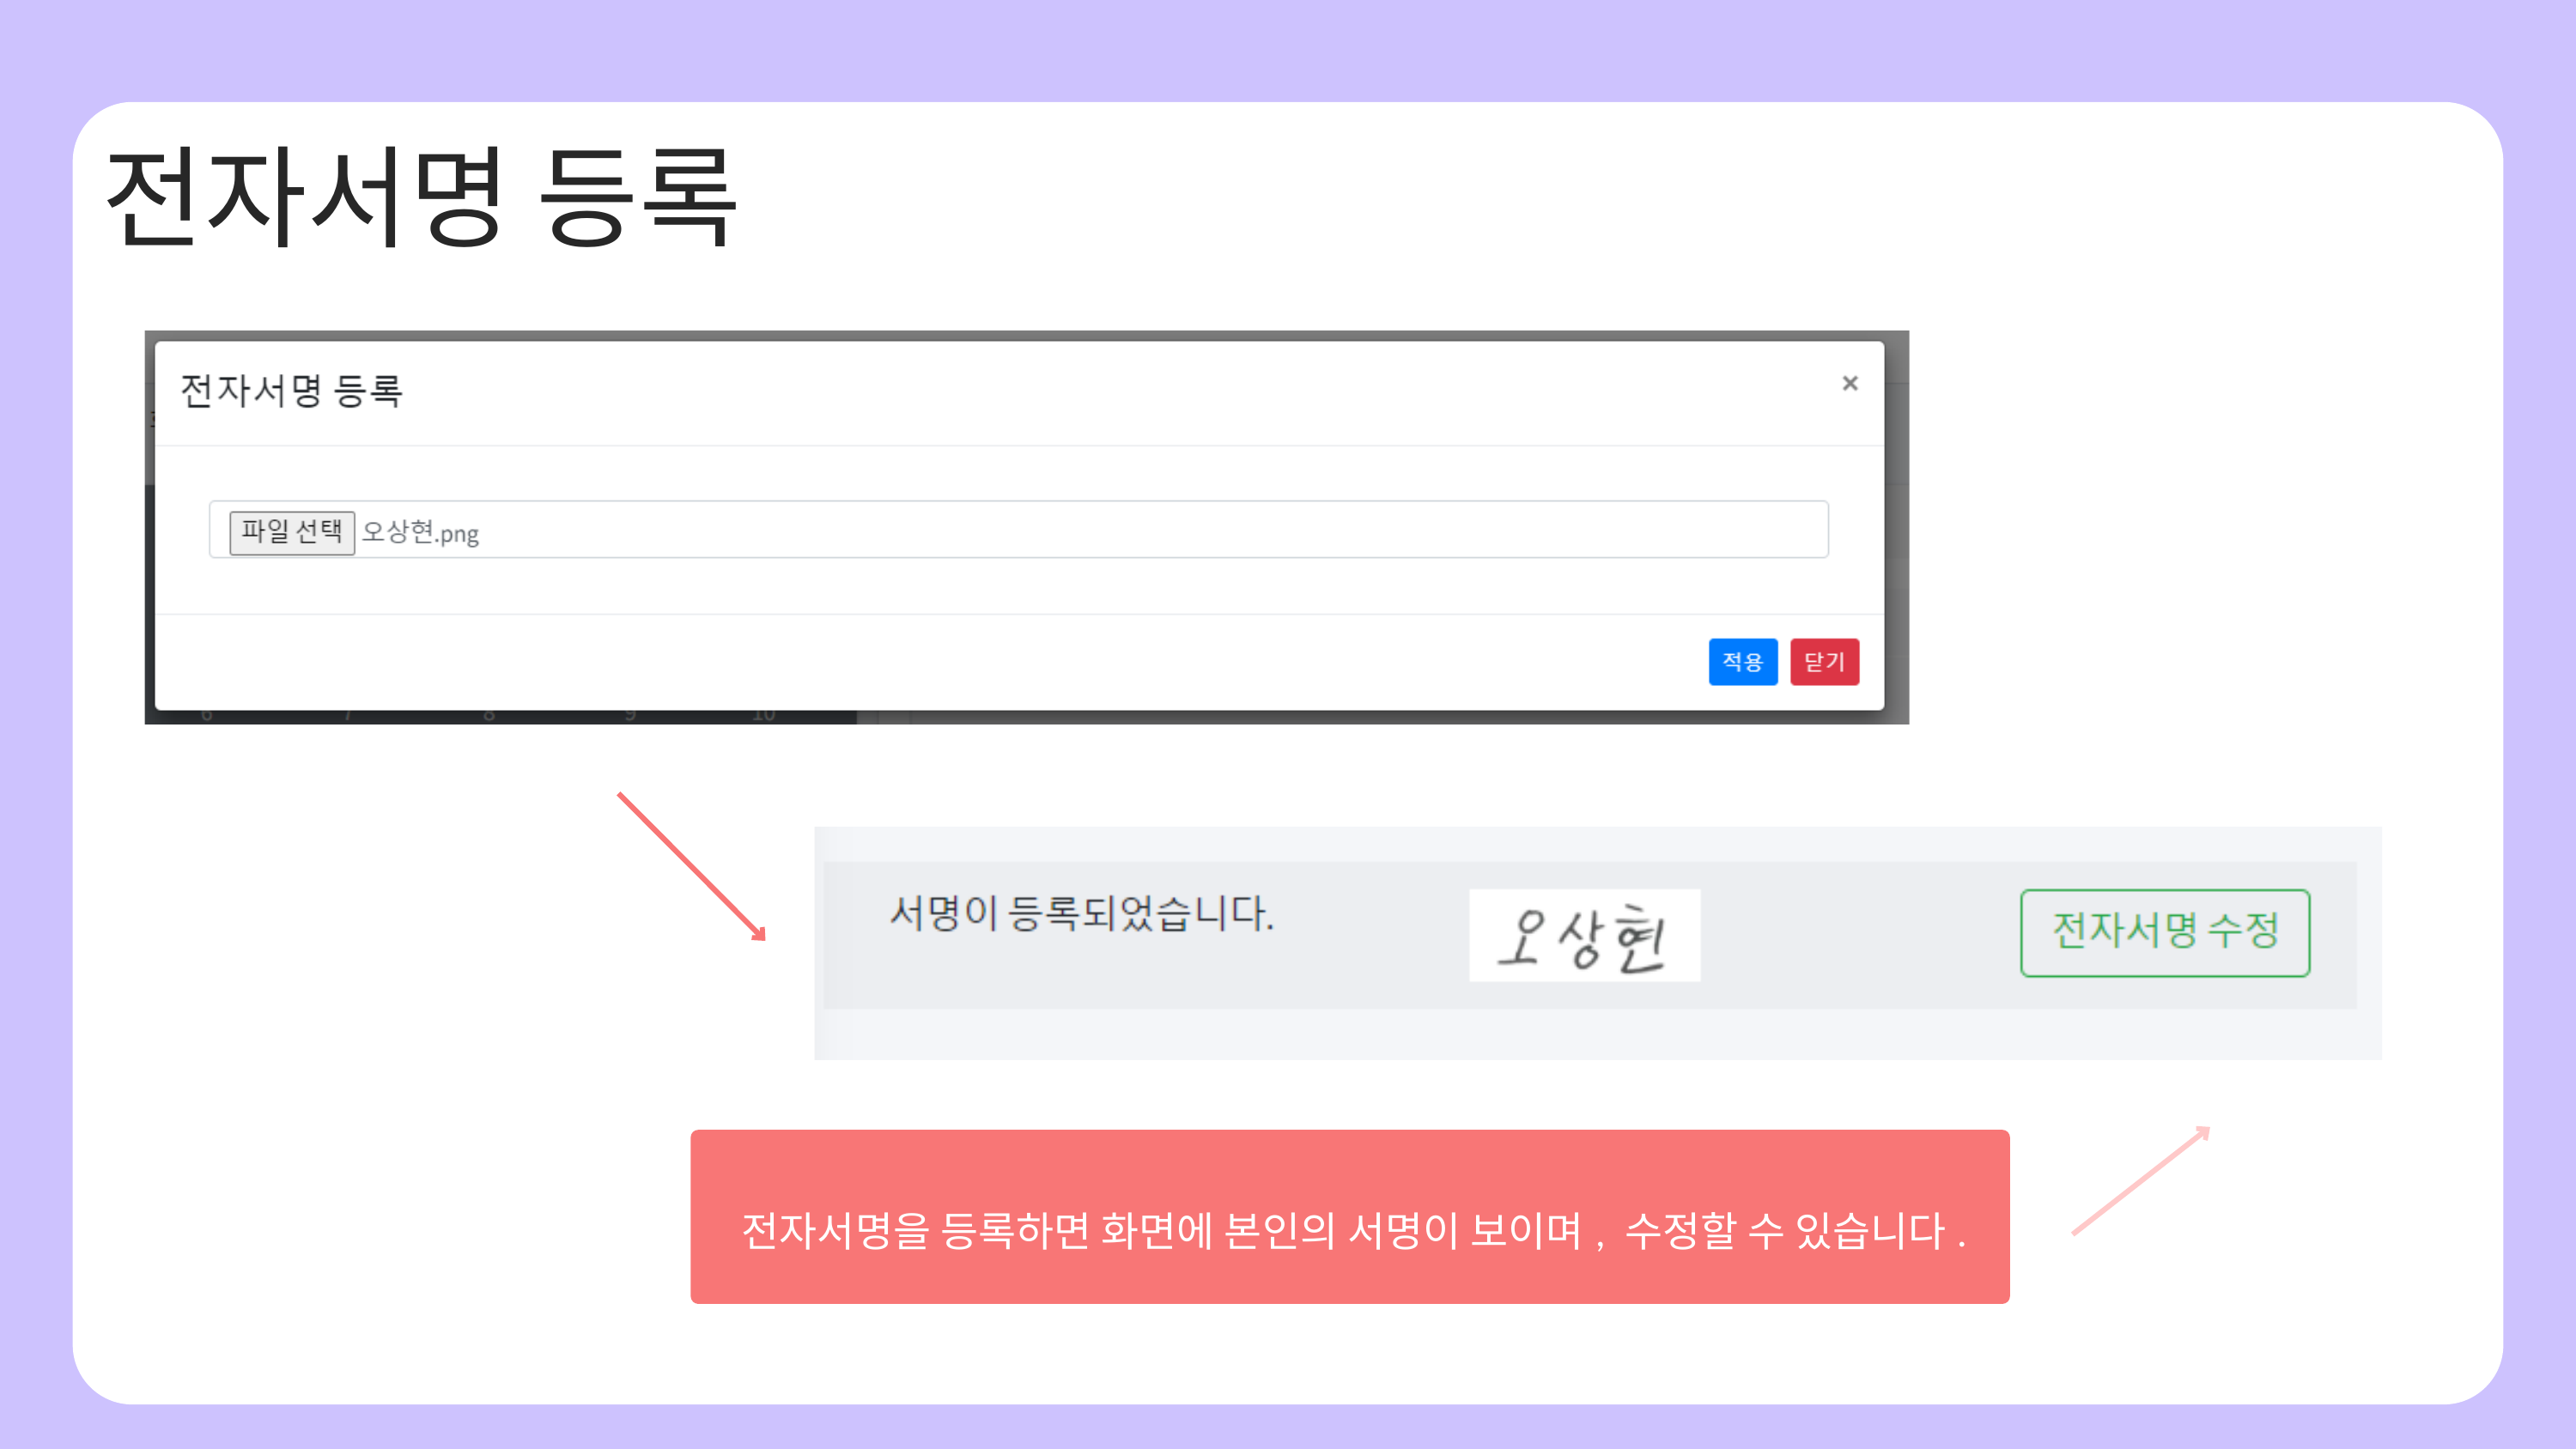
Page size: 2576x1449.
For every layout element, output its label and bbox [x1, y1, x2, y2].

text_box [72, 101, 2504, 1405]
text_box [636, 1078, 2072, 1375]
